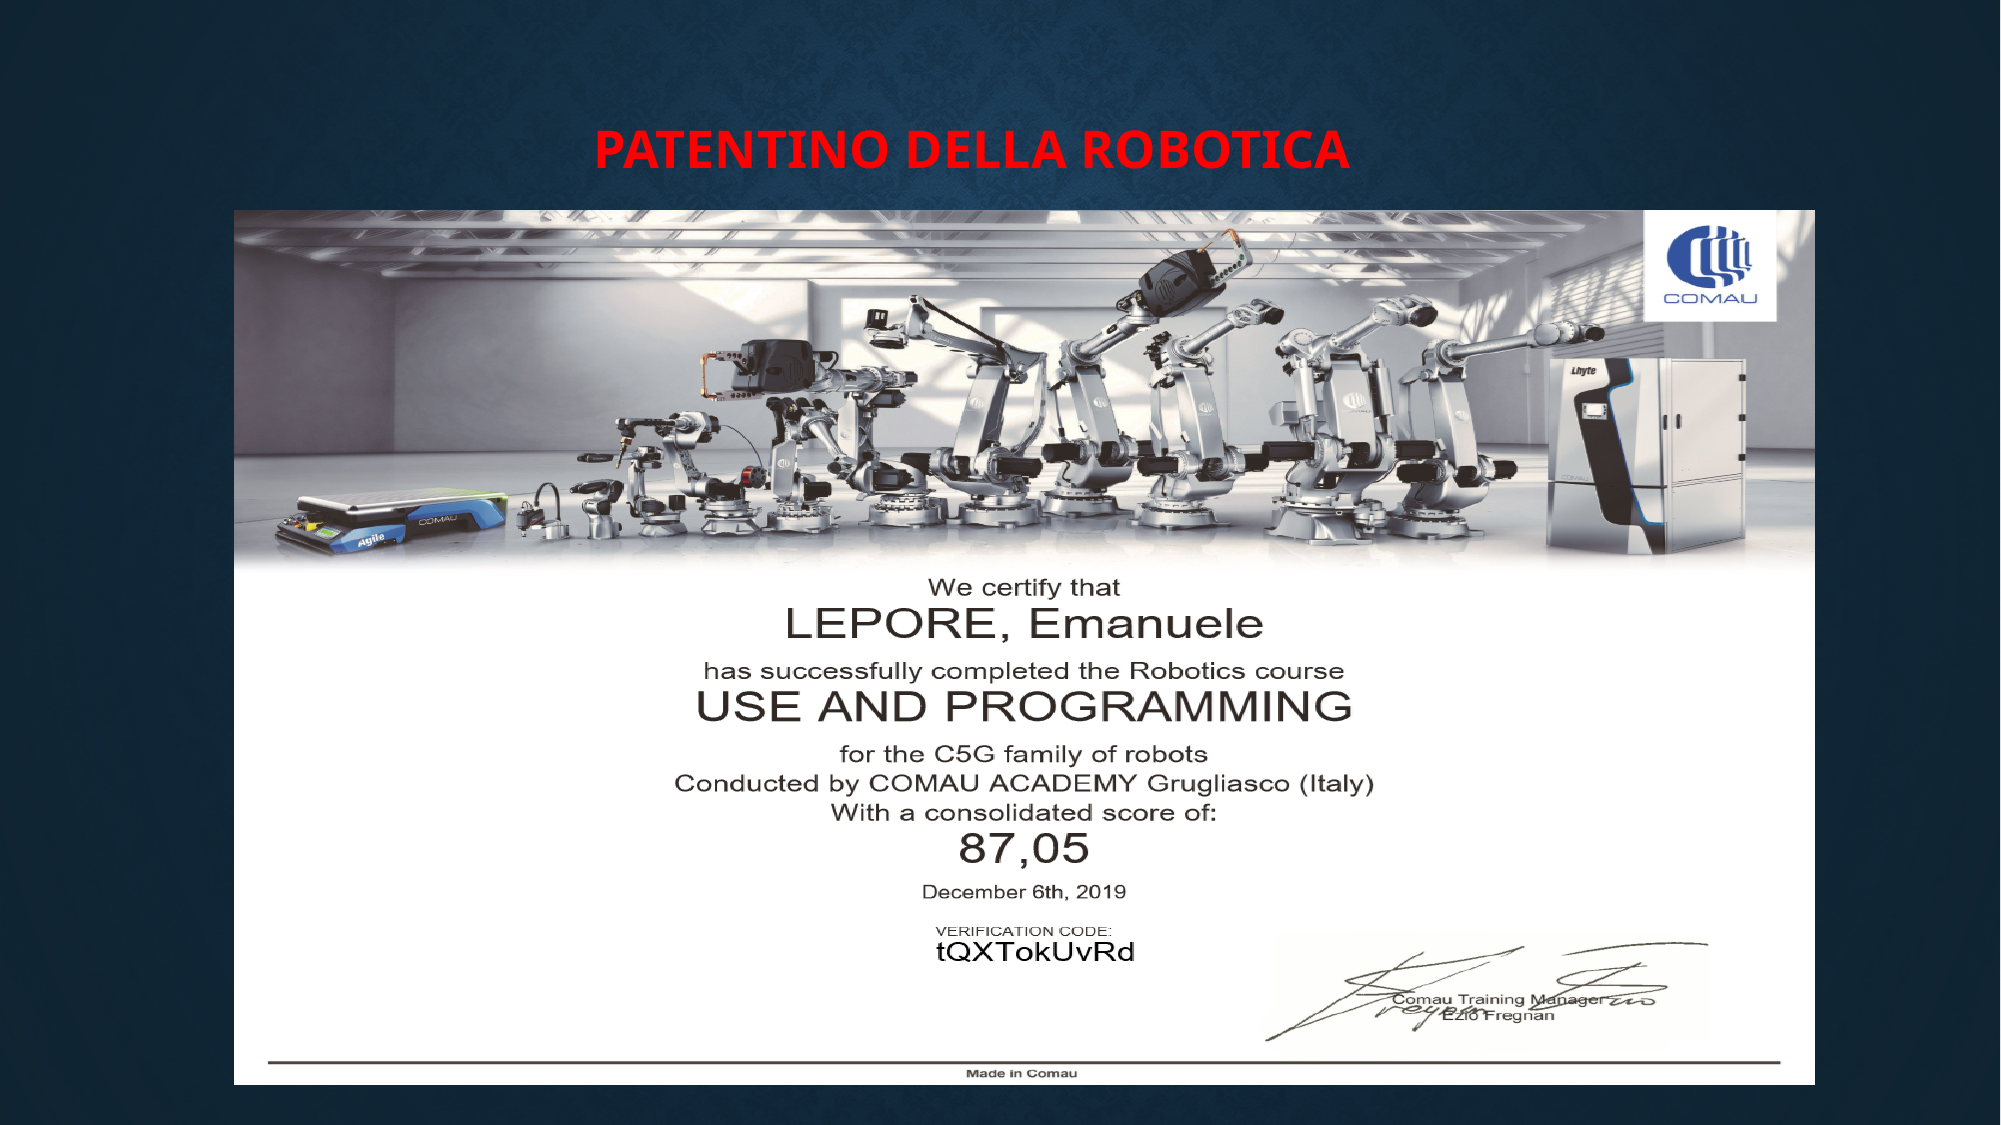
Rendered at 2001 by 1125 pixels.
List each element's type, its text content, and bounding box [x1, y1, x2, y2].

text_box PATENTINO DELLA ROBOTICA [578, 101, 1470, 194]
picture [233, 210, 1815, 1085]
text_box [0, 0, 2000, 1125]
